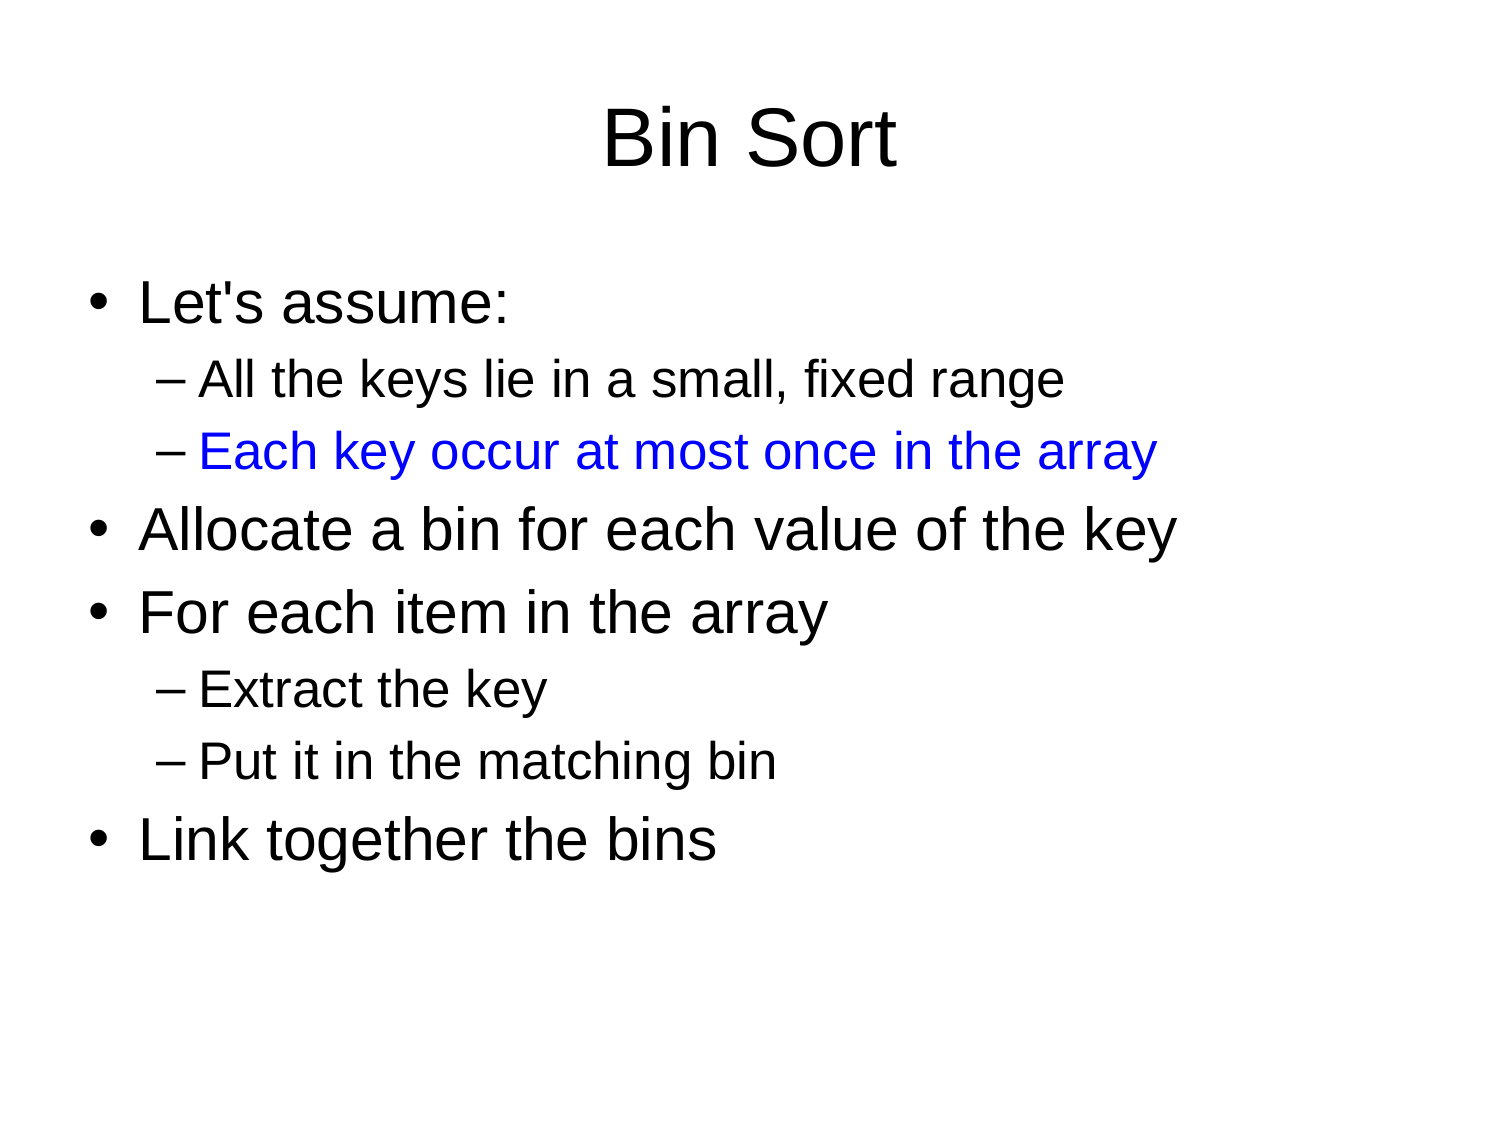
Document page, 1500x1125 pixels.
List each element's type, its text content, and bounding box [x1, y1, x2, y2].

title Bin Sort [74, 44, 1425, 233]
list Let's assume: All the keys lie in a small, fixed range Each key occur at most once in the array Allocate a bin for each value of the key For each item in the array Extract the key Put it in the matching bin Link together the bins [74, 262, 1425, 1005]
